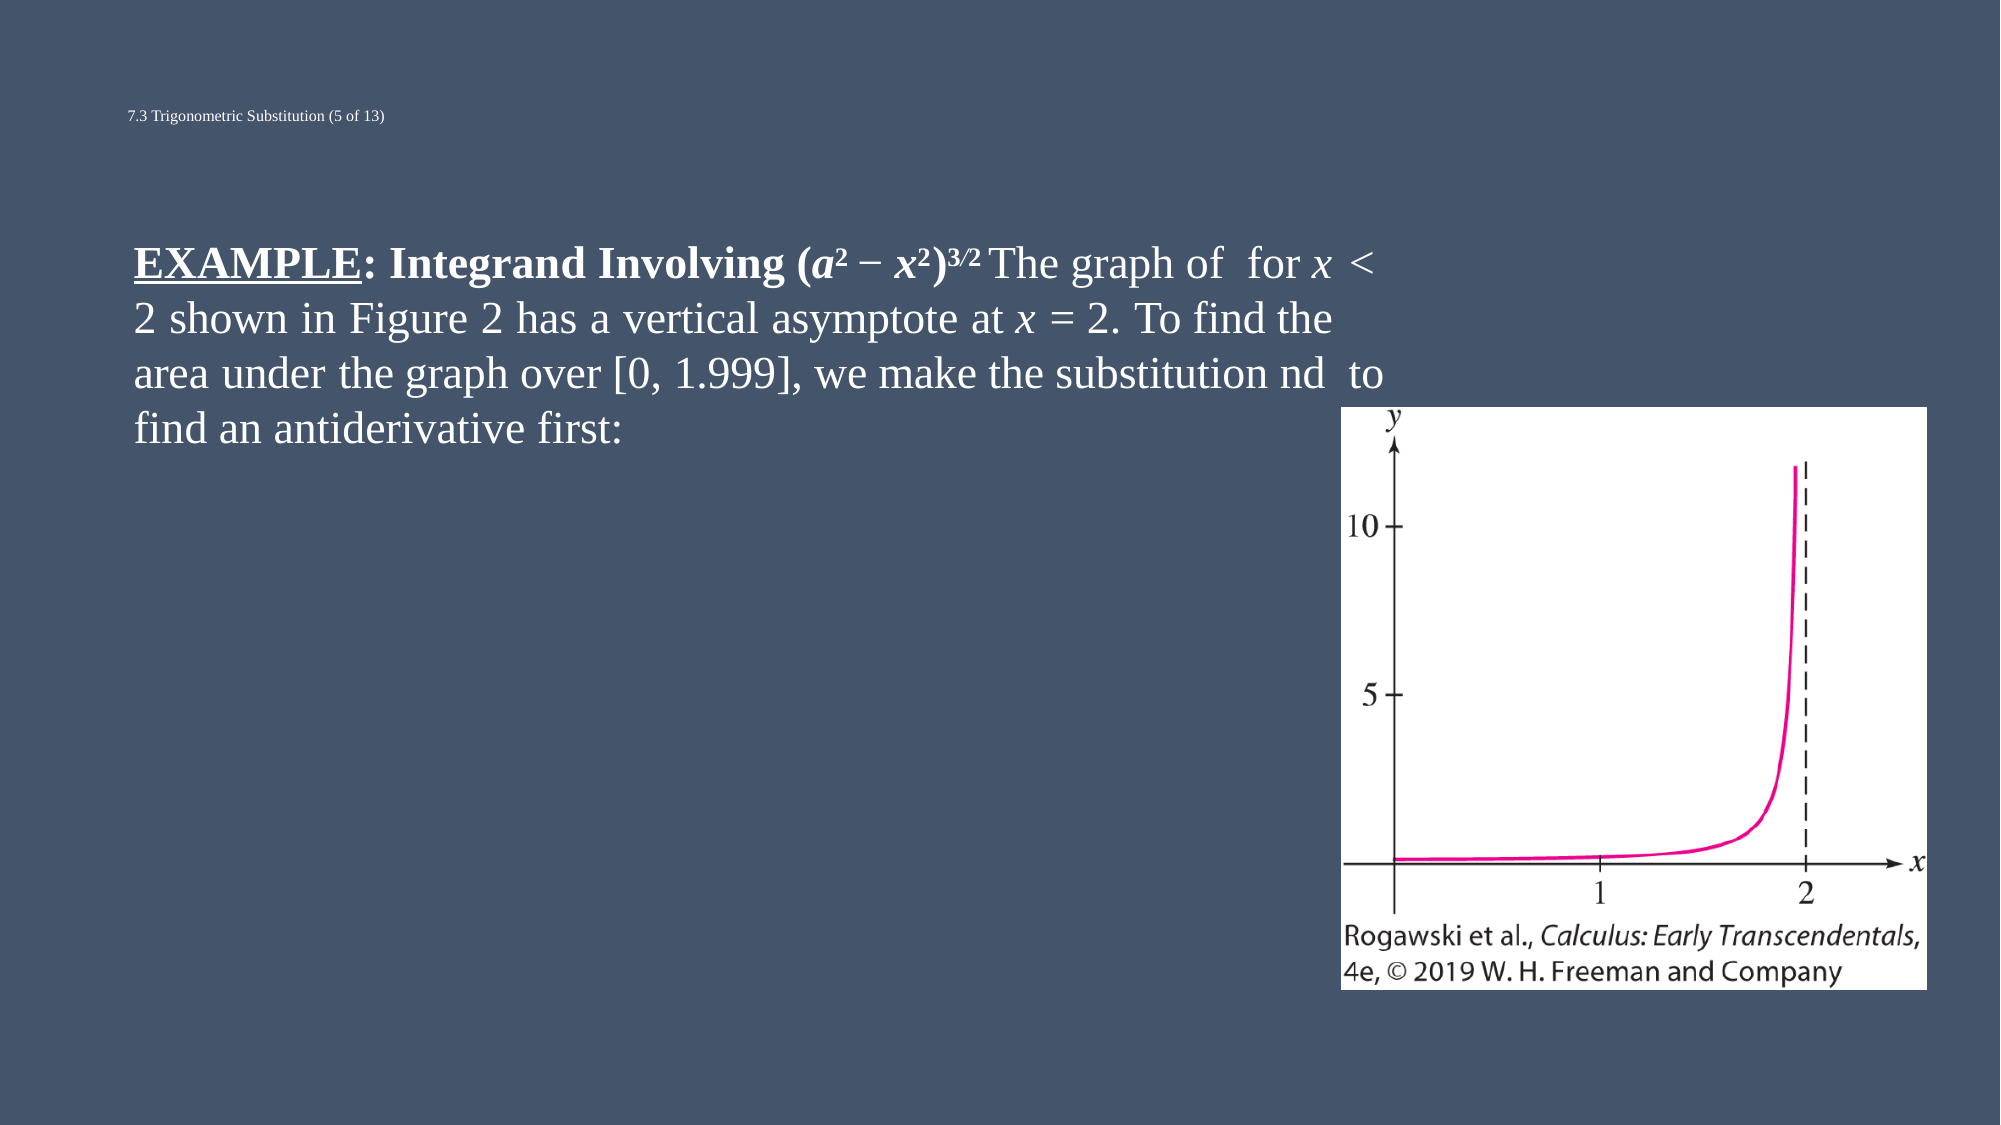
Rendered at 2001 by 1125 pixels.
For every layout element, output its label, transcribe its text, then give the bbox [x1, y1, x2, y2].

title 7.3 Trigonometric Substitution (5 of 13) [112, 99, 1775, 203]
picture [1341, 407, 1927, 990]
